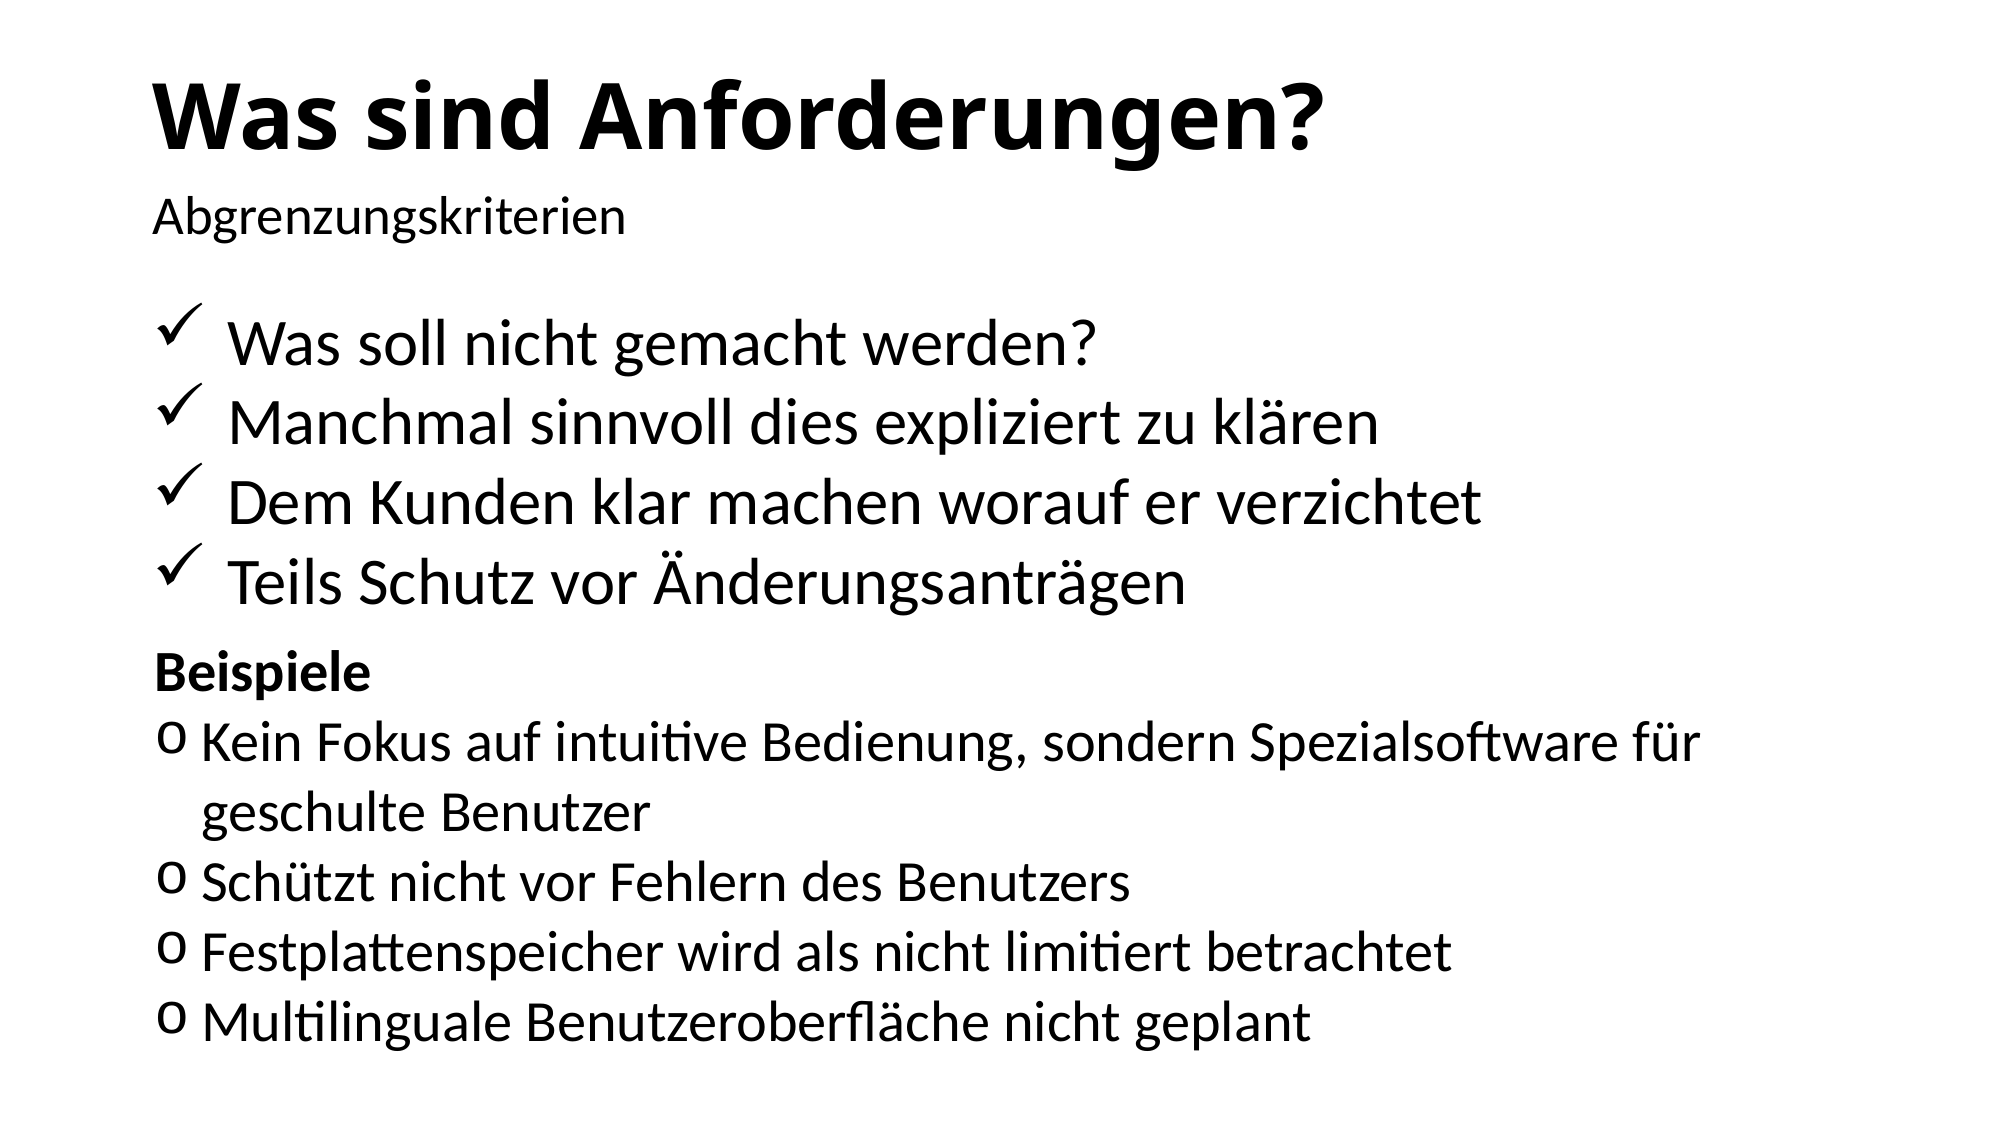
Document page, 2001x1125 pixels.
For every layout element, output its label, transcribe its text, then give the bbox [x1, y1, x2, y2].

title Was sind Anforderungen? [137, 59, 1863, 179]
text_box Was soll nicht gemacht werden? Manchmal sinnvoll dies expliziert zu klären Dem Kunden klar machen worauf er verzichtet Teils Schutz vor Änderungsanträgen [137, 290, 1906, 706]
text_box Beispiele Kein Fokus auf intuitive Bedienung, sondern Spezialsoftware für geschulte Benutzer Schützt nicht vor Fehlern des Benutzers Festplattenspeicher wird als nicht limitiert betrachtet Multilinguale Benutzeroberfläche nicht geplant [139, 625, 1906, 1061]
list Abgrenzungskriterien [137, 179, 1863, 255]
